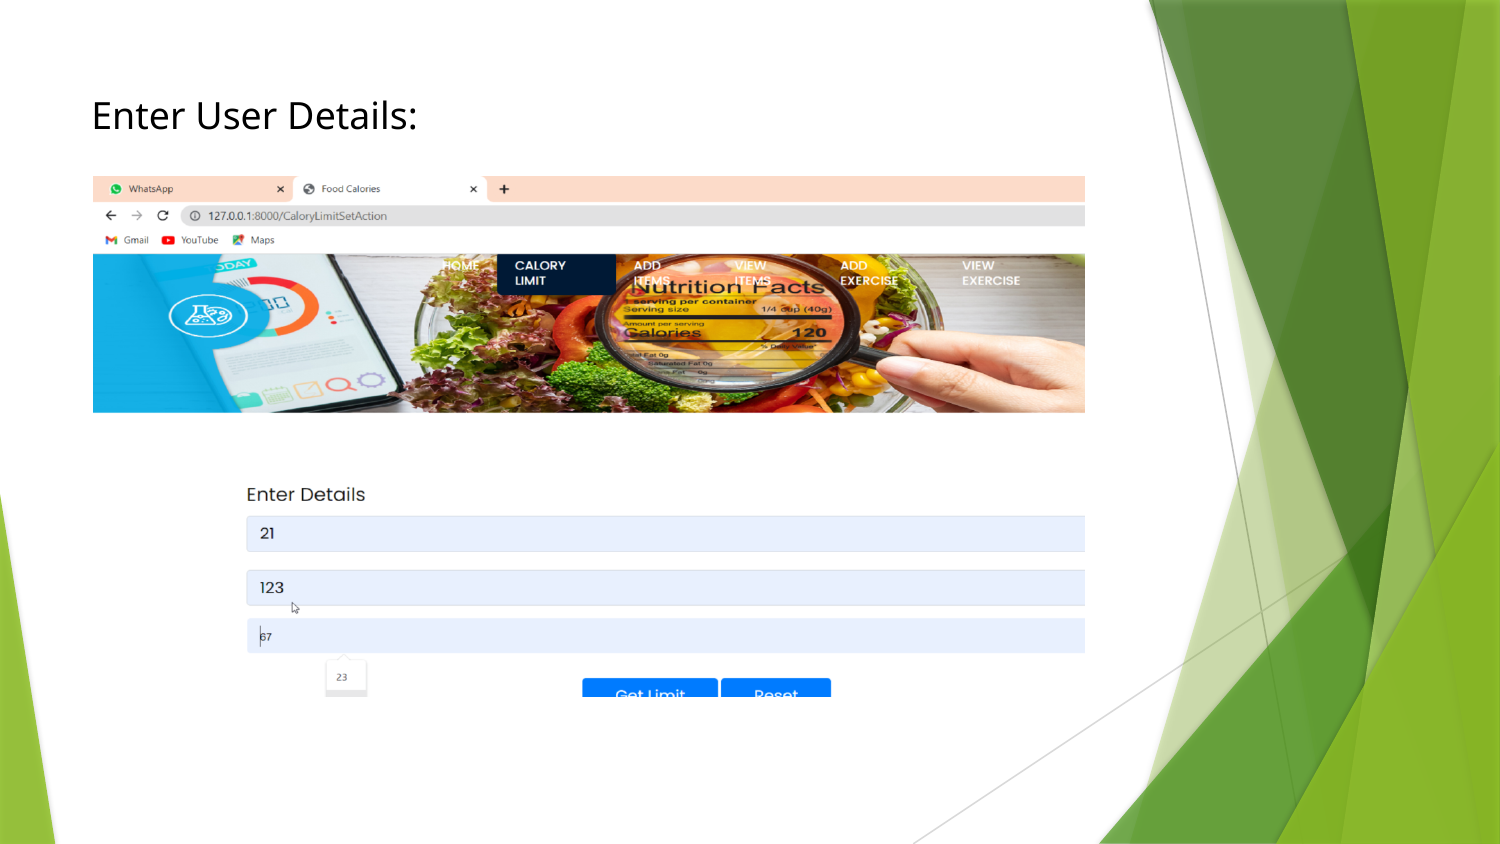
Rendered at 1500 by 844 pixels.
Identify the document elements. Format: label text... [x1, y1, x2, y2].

picture [92, 175, 1086, 698]
text_box Enter User Details: [76, 84, 699, 145]
